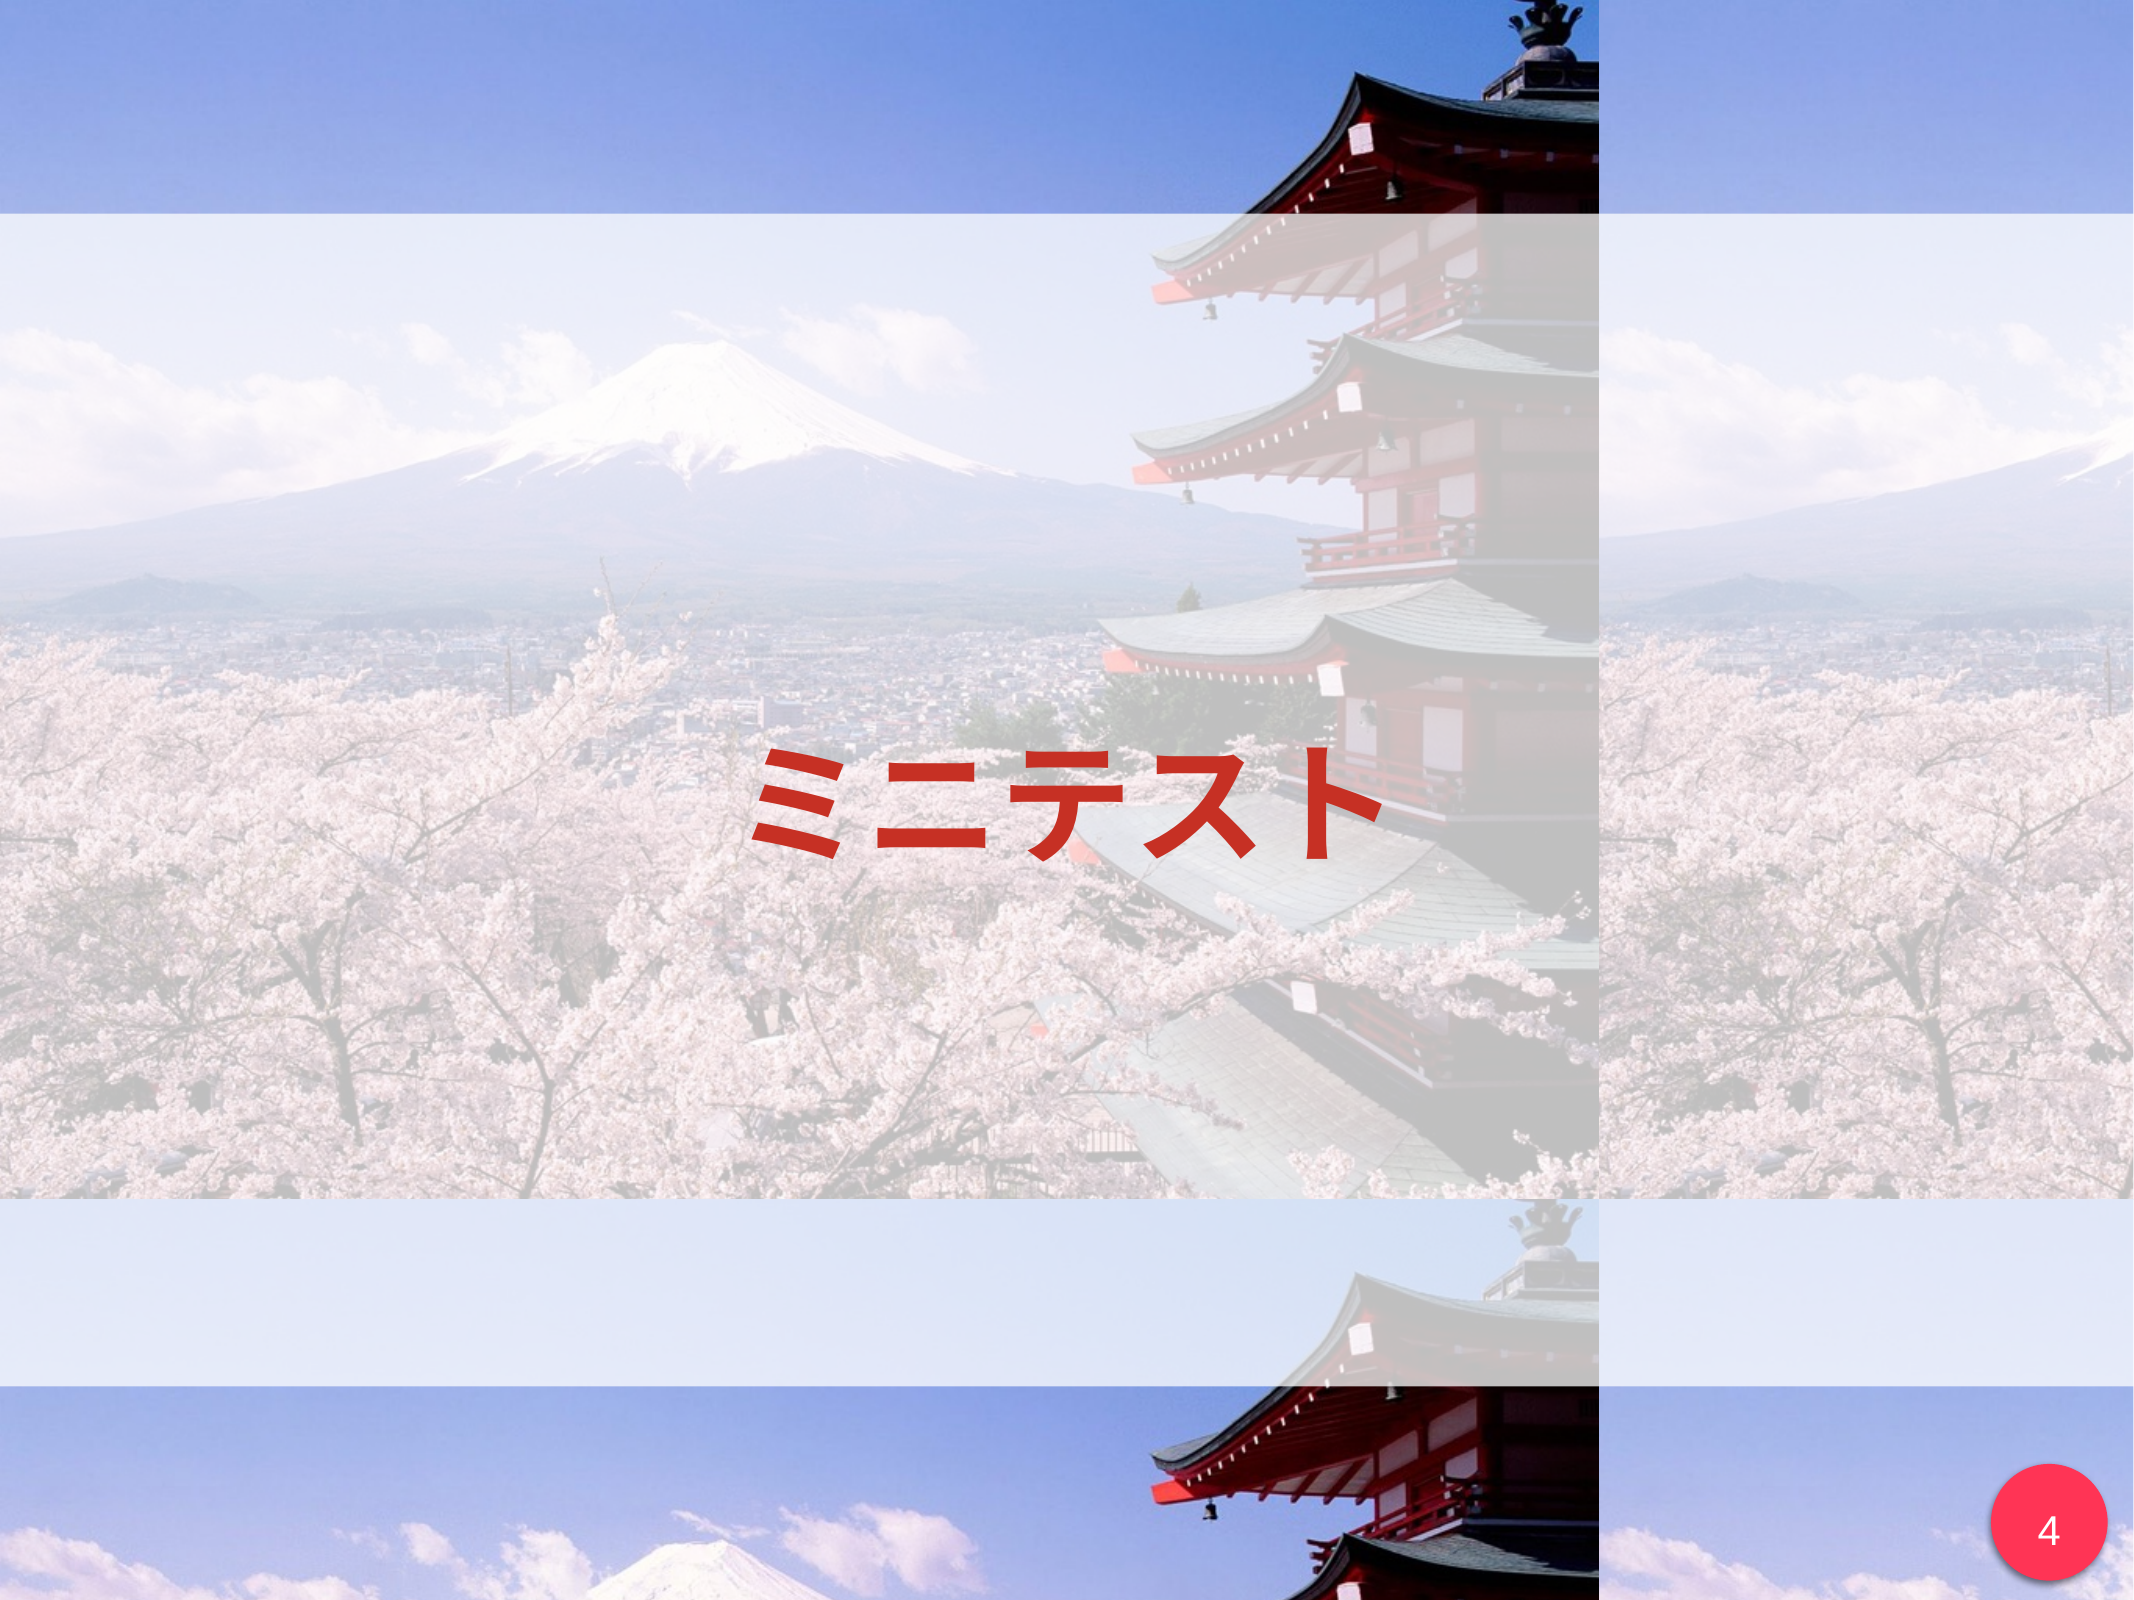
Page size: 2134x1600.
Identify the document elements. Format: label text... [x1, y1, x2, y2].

picture [0, 0, 2134, 213]
picture [0, 1387, 2134, 1600]
title ミニテスト [208, 529, 1925, 1071]
slide_number ‹#› [2012, 1495, 2087, 1554]
